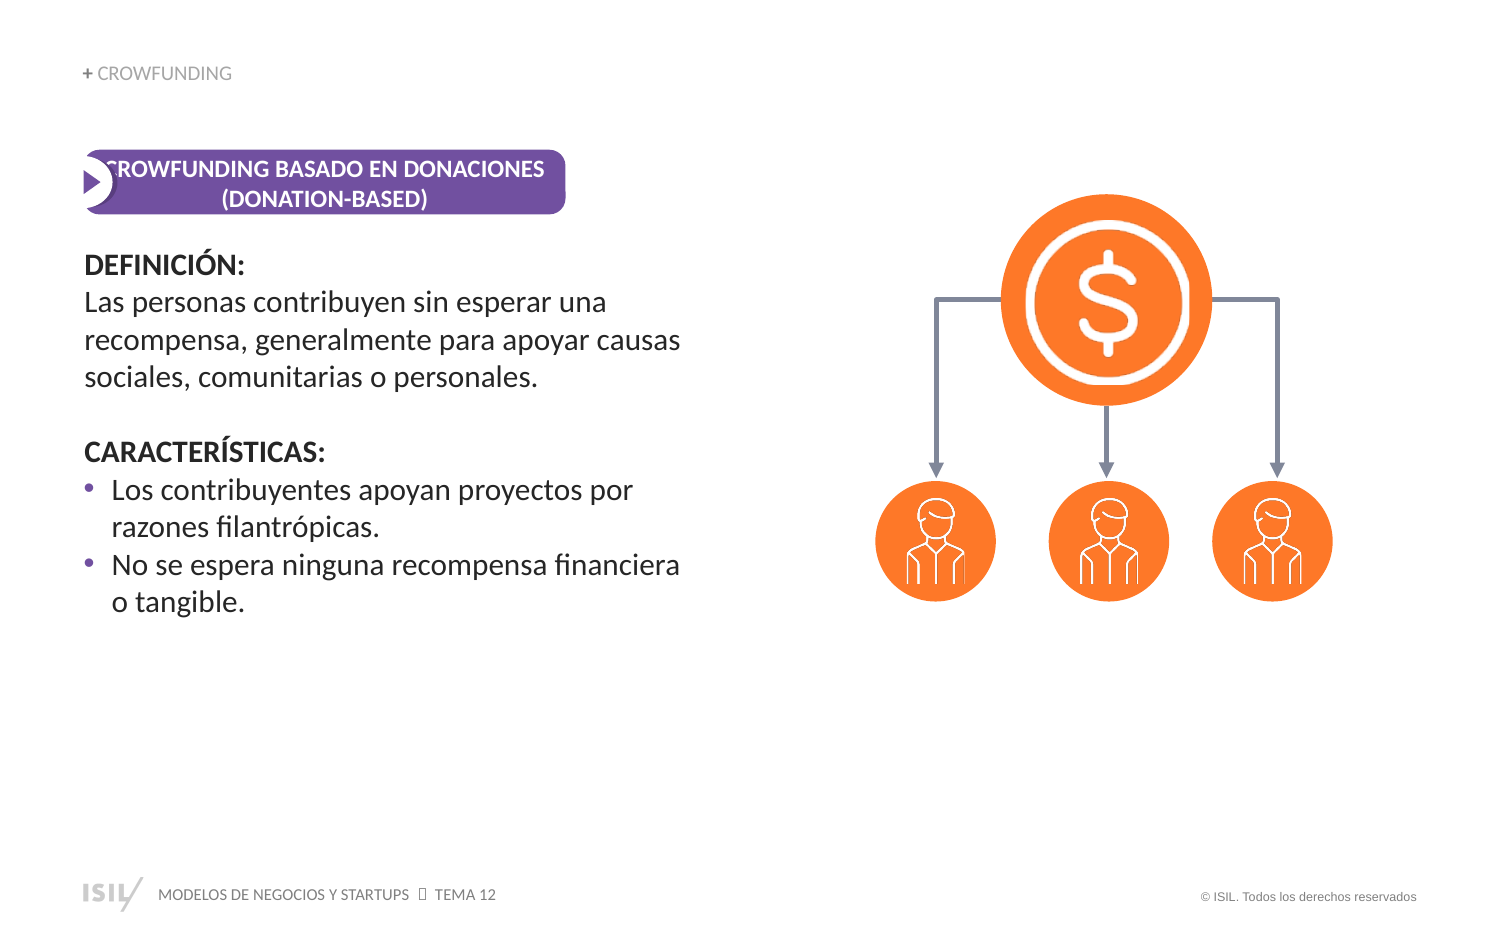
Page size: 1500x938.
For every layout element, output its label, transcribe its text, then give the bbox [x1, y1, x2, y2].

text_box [53, 149, 566, 215]
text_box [875, 193, 1334, 602]
text_box + CROWFUNDING [82, 61, 721, 85]
text_box DEFINICIÓN: Las personas contribuyen sin esperar una recompensa, generalmente para apoyar causas sociales, comunitarias o personales. CARACTERÍSTICAS: Los contribuyentes apoyan proyectos por razones filantrópicas. No se espera ninguna recompensa financiera o tangible. [82, 244, 721, 619]
